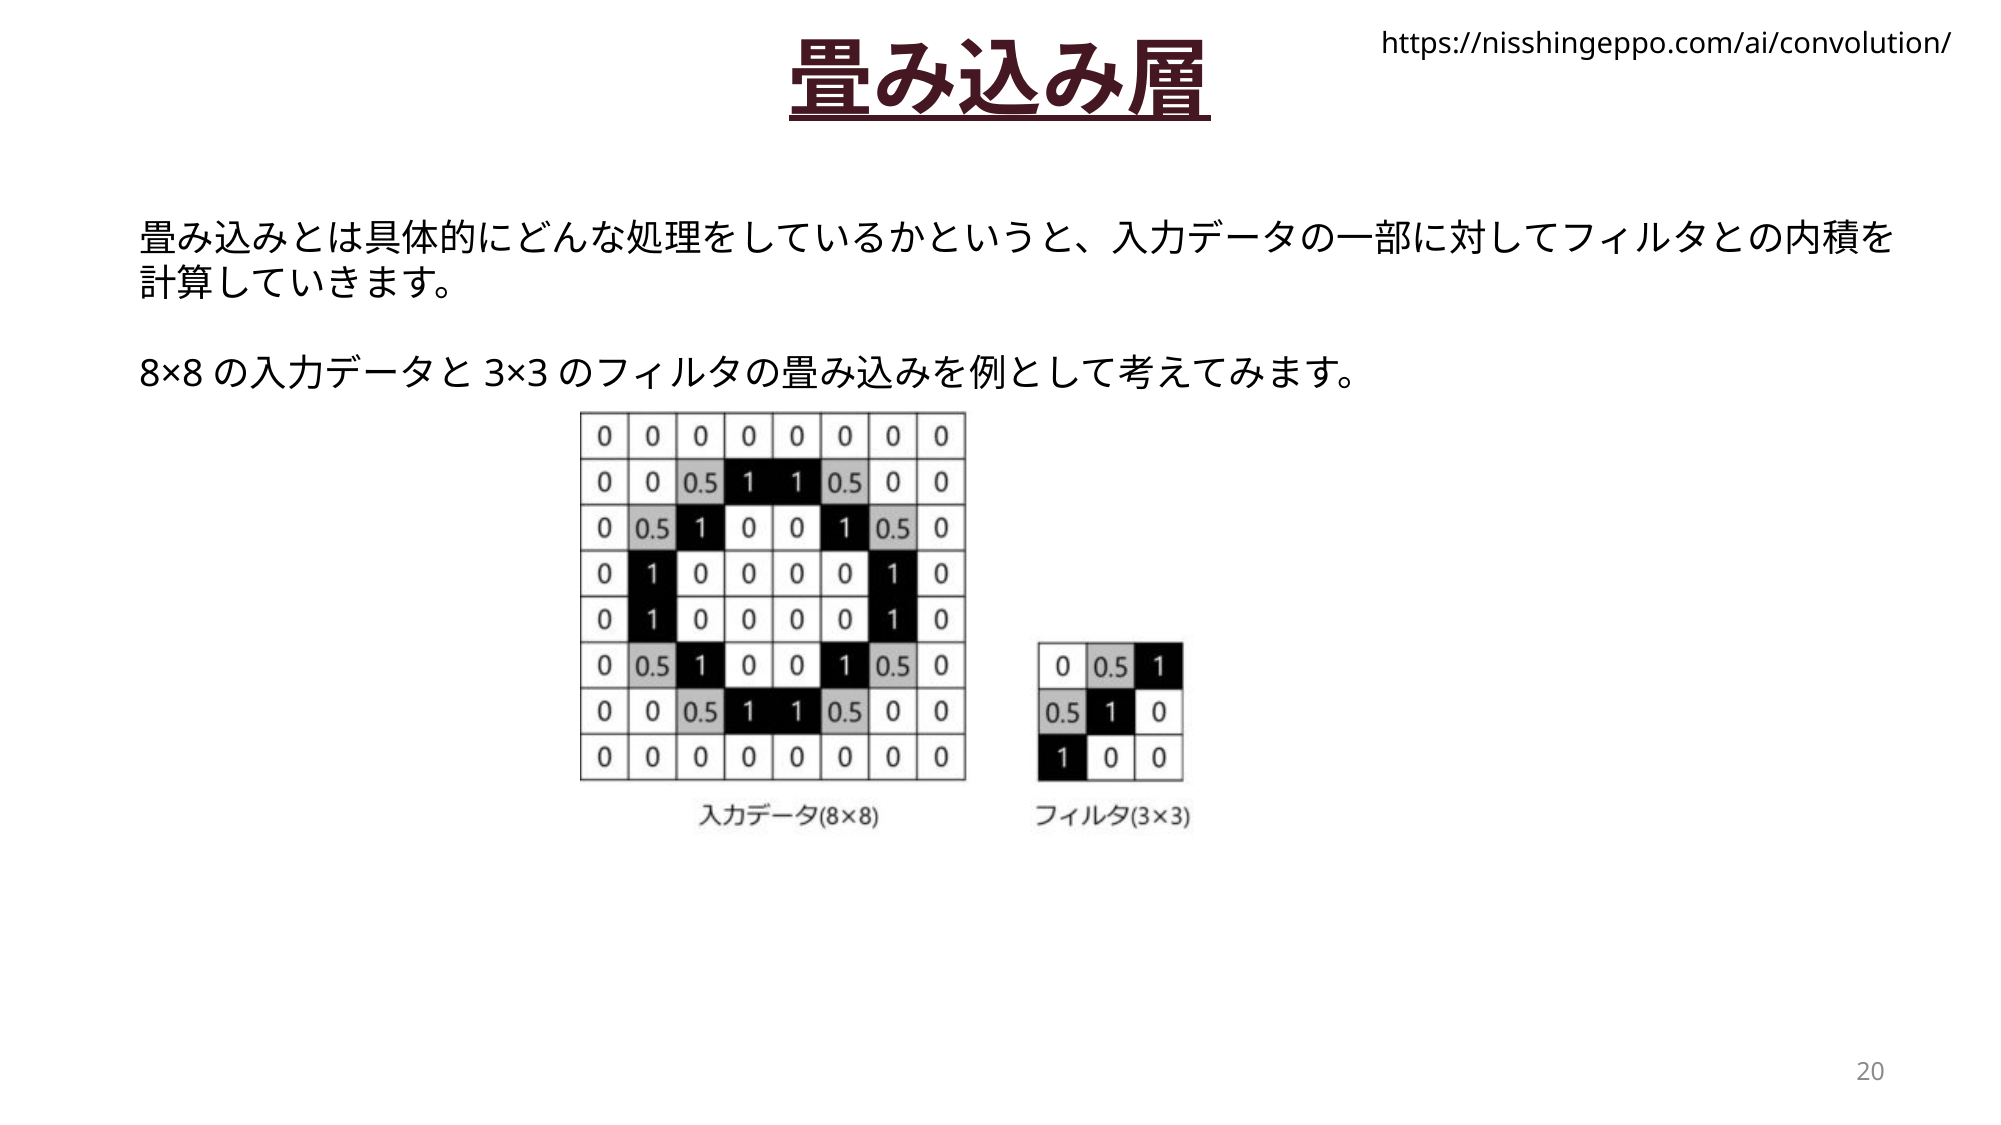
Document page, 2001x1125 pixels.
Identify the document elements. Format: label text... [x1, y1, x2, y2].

title 畳み込み層 [99, 16, 1900, 134]
text_box https://nisshingeppo.com/ai/convolution/ [1366, 16, 1968, 67]
slide_number 20 [1433, 1042, 1900, 1103]
text_box 畳み込みとは具体的にどんな処理をしているかというと、入力データの一部に対してフィルタとの内積を計算していきます。 8×8の入力データと3×3のフィルタの畳み込みを例として考えてみます。 [124, 206, 1925, 402]
picture [579, 409, 1206, 848]
